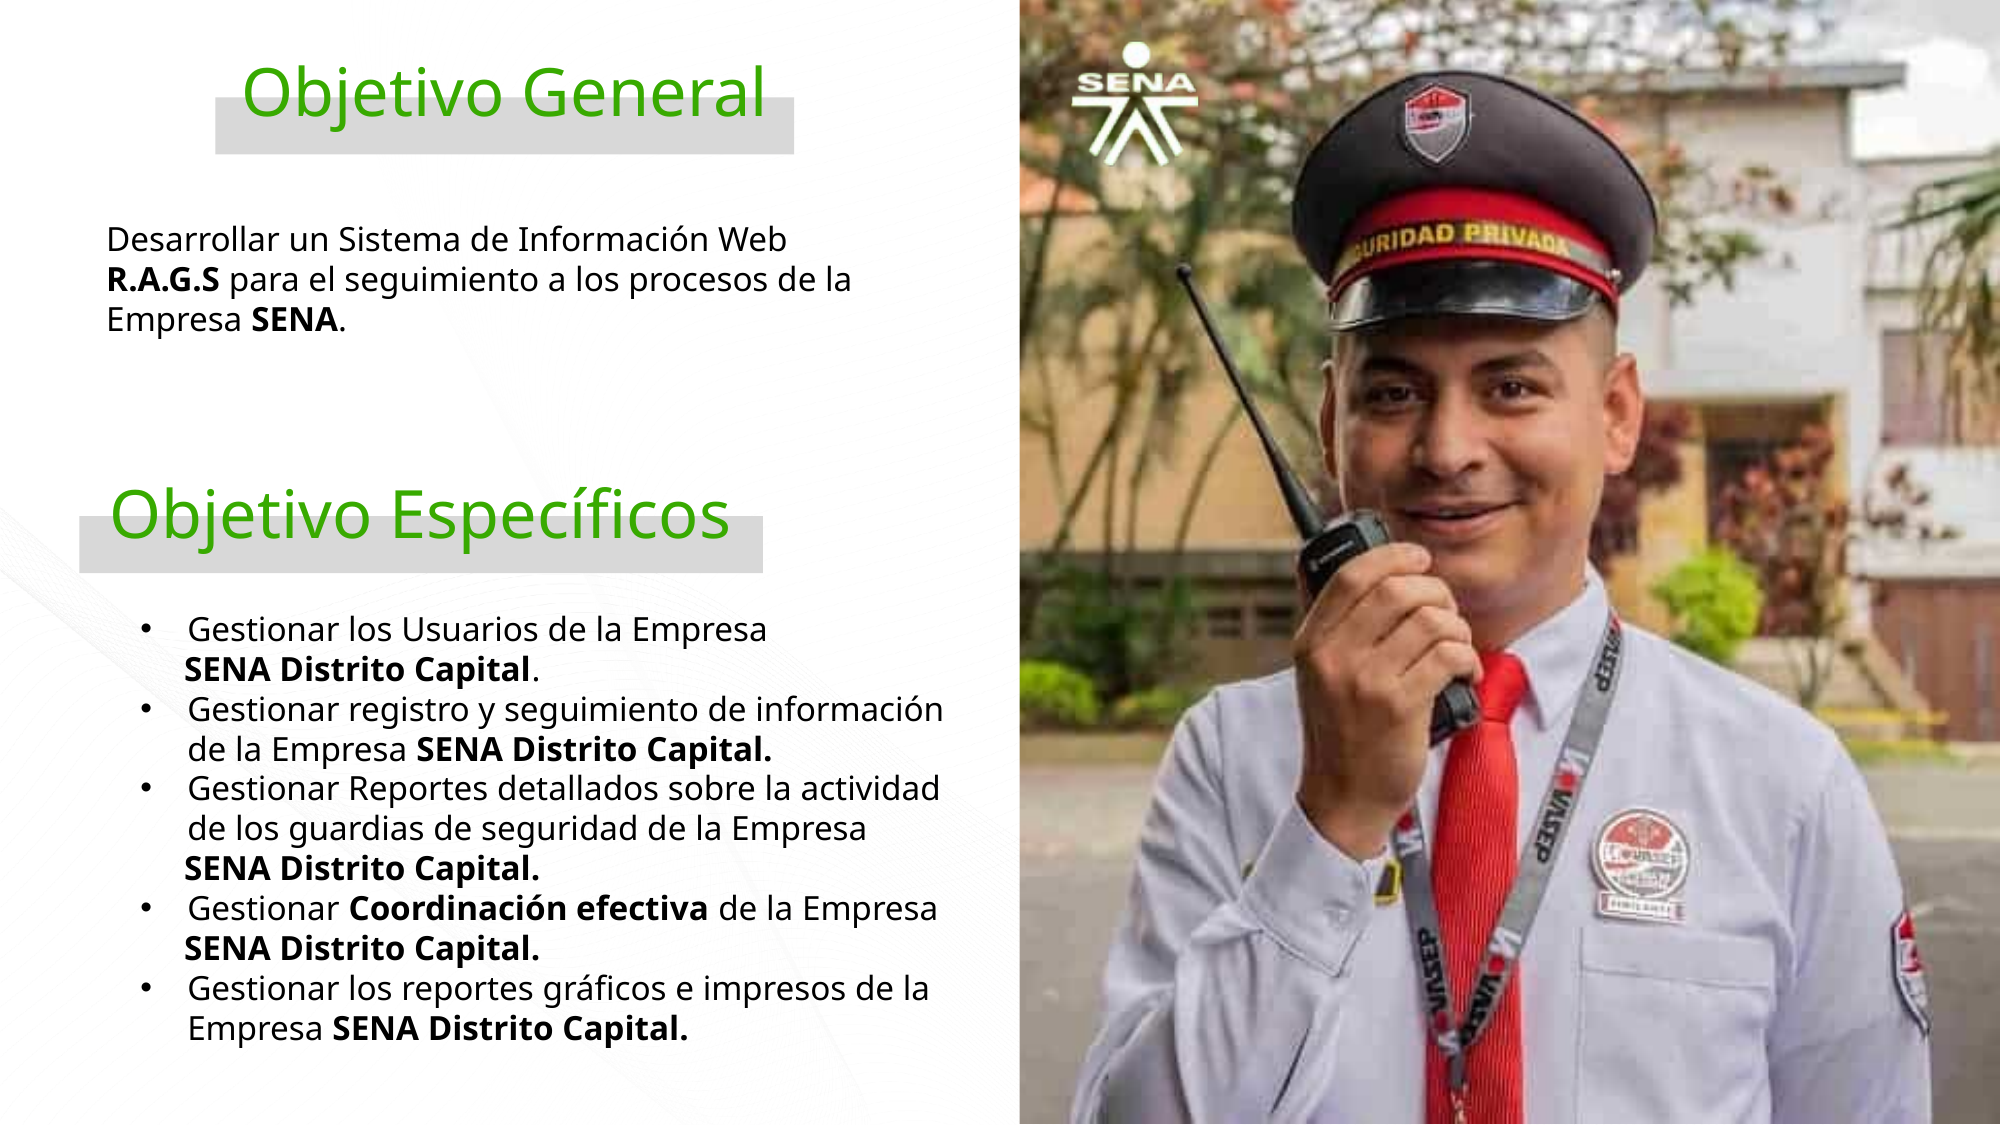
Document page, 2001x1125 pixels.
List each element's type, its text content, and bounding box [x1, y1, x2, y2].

text_box Objetivo General [170, 51, 840, 162]
text_box Desarrollar un Sistema de Información Web R.A.G.S para el seguimiento a los procesos de la Empresa SENA. [91, 211, 919, 346]
picture [0, 0, 2000, 1125]
text_box Objetivo Específicos [94, 473, 763, 585]
text_box [79, 516, 94, 574]
text_box Gestionar los Usuarios de la Empresa SENA Distrito Capital. Gestionar registro y seguimiento de información de la Empresa SENA Distrito Capital. Gestionar Reportes detallados sobre la actividad de los guardias de seguridad de la Empresa SENA Distrito Capital. Gestionar Coordinación efectiva de la Empresa SENA Distrito Capital. Gestionar los reportes gráficos e impresos de la Empresa SENA Distrito Capital. [125, 600, 981, 1055]
